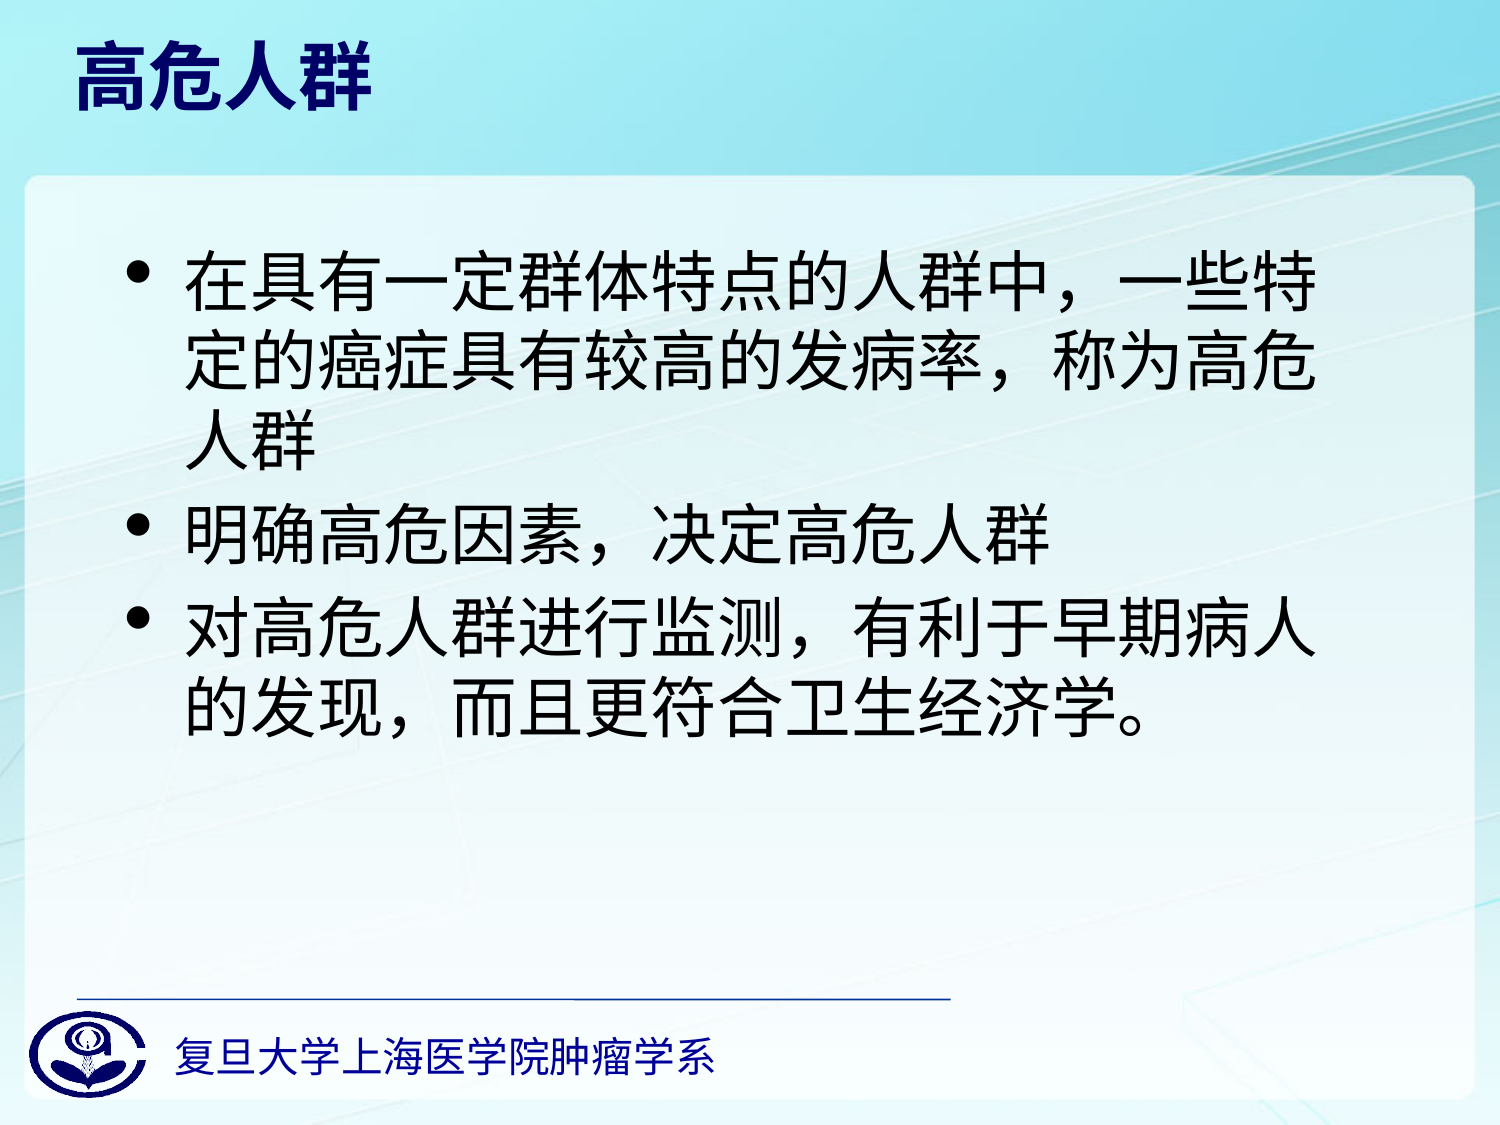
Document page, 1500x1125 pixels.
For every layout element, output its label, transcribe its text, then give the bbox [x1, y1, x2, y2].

title 高危人群 [0, 0, 1500, 150]
picture [0, 150, 1500, 1125]
list 在具有一定群体特点的人群中，一些特定的癌症具有较高的发病率，称为高危人群 明确高危因素，决定高危人群 对高危人群进行监测，有利于早期病人的发现，而且更符合卫生经济学。 [111, 231, 1377, 975]
